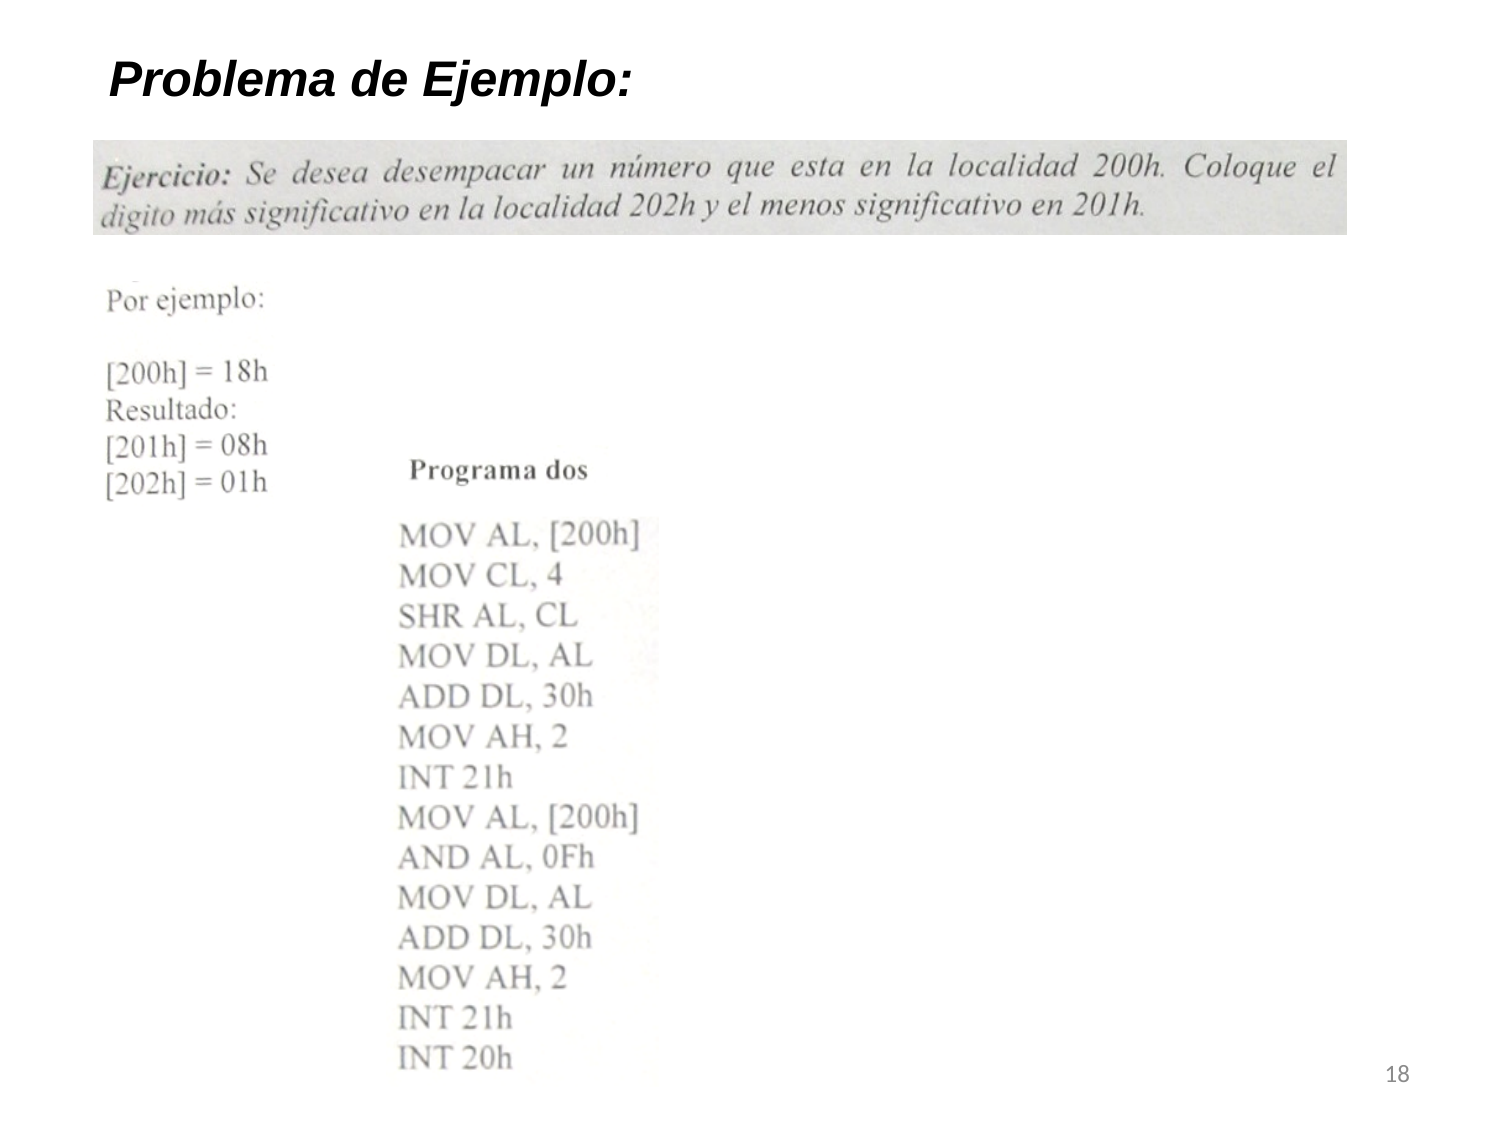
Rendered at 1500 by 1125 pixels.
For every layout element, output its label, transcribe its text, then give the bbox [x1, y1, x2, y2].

picture [93, 280, 276, 511]
picture [93, 140, 1348, 235]
subtitle [70, 246, 1442, 1079]
slide_number 18 [1074, 1042, 1425, 1103]
picture [386, 503, 659, 1087]
title Problema de Ejemplo: [93, 23, 1231, 129]
picture [398, 445, 609, 498]
